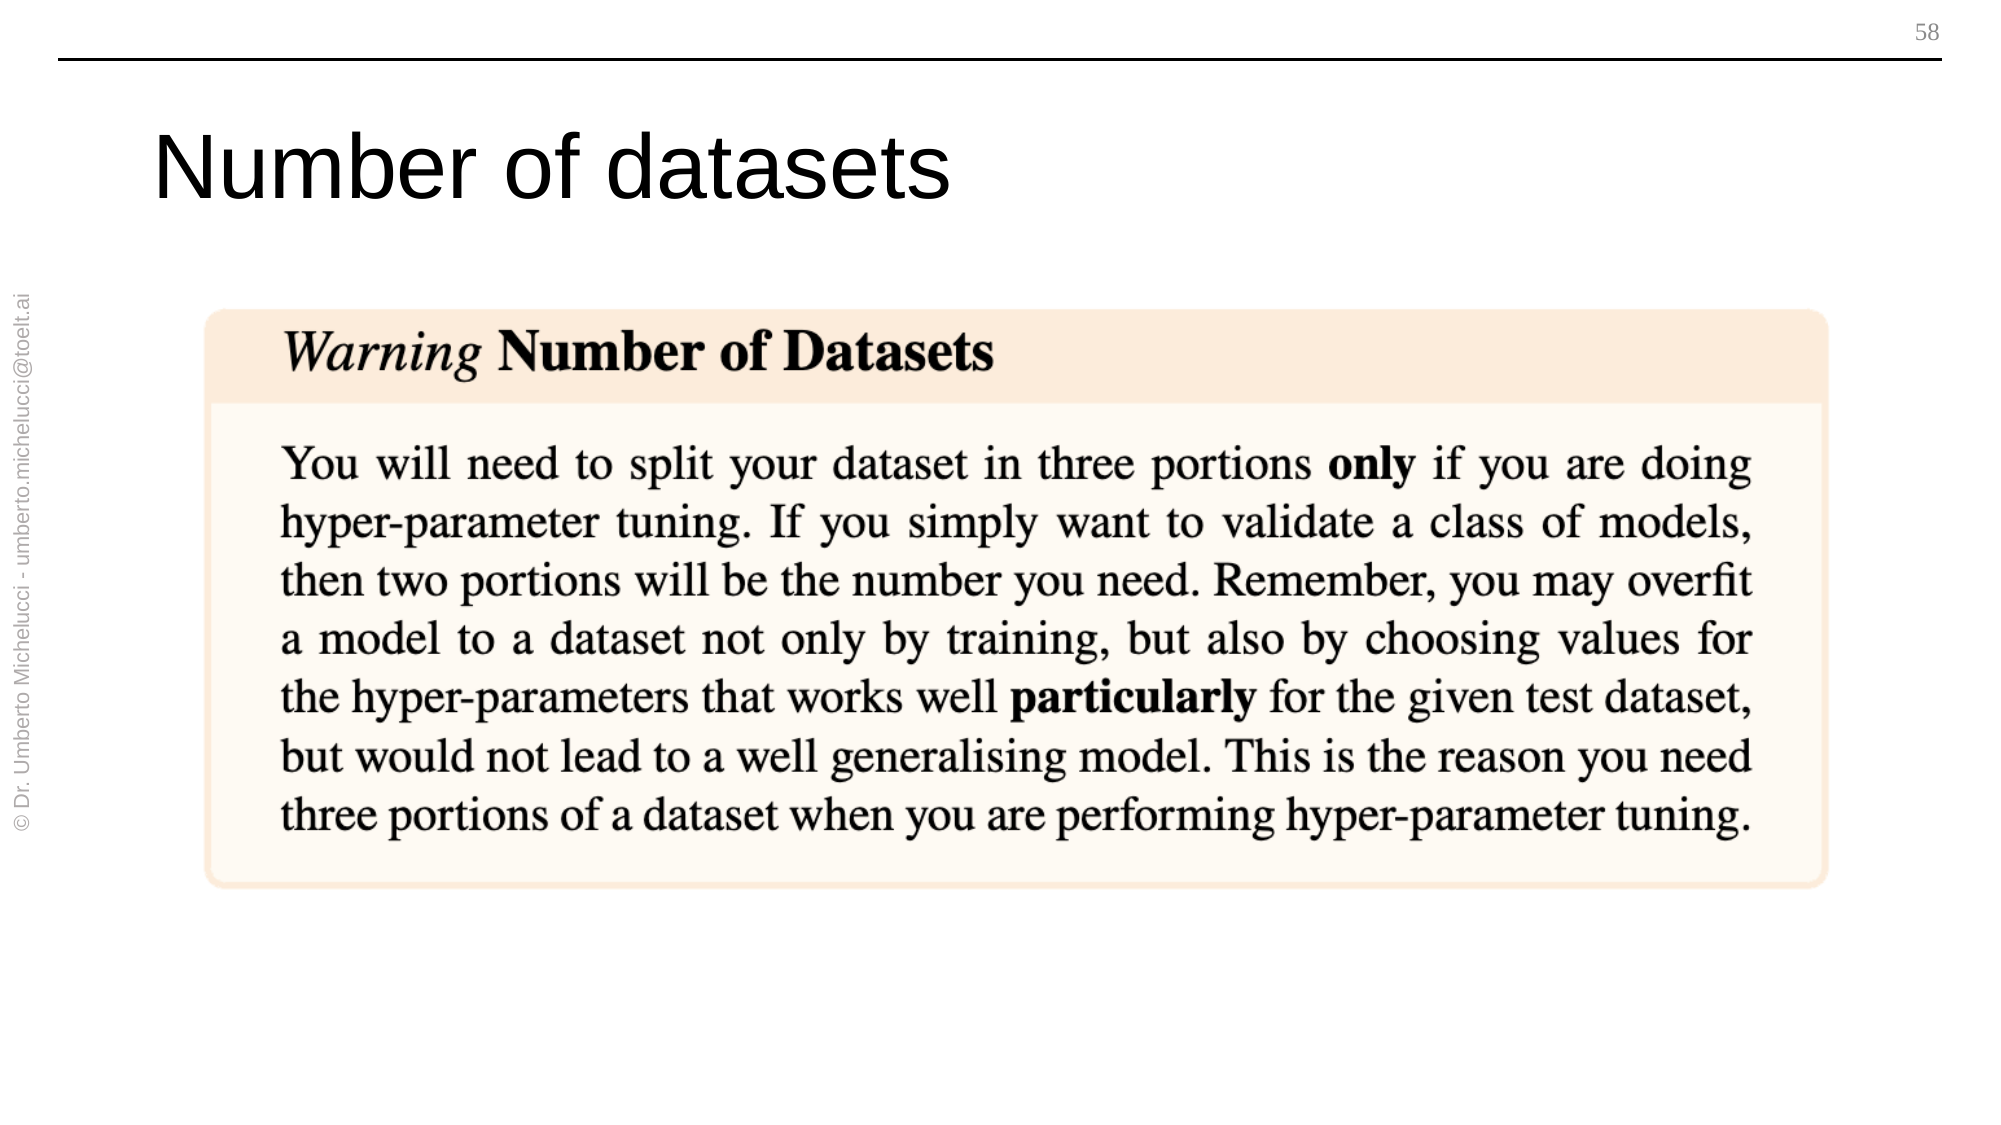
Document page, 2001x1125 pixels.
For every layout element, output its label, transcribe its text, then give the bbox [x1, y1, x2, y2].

title Number of datasets [137, 59, 1863, 278]
picture [179, 277, 1863, 917]
text_box © Dr. Umberto Michelucci - umberto.michelucci@toelt.ai [0, 238, 41, 888]
